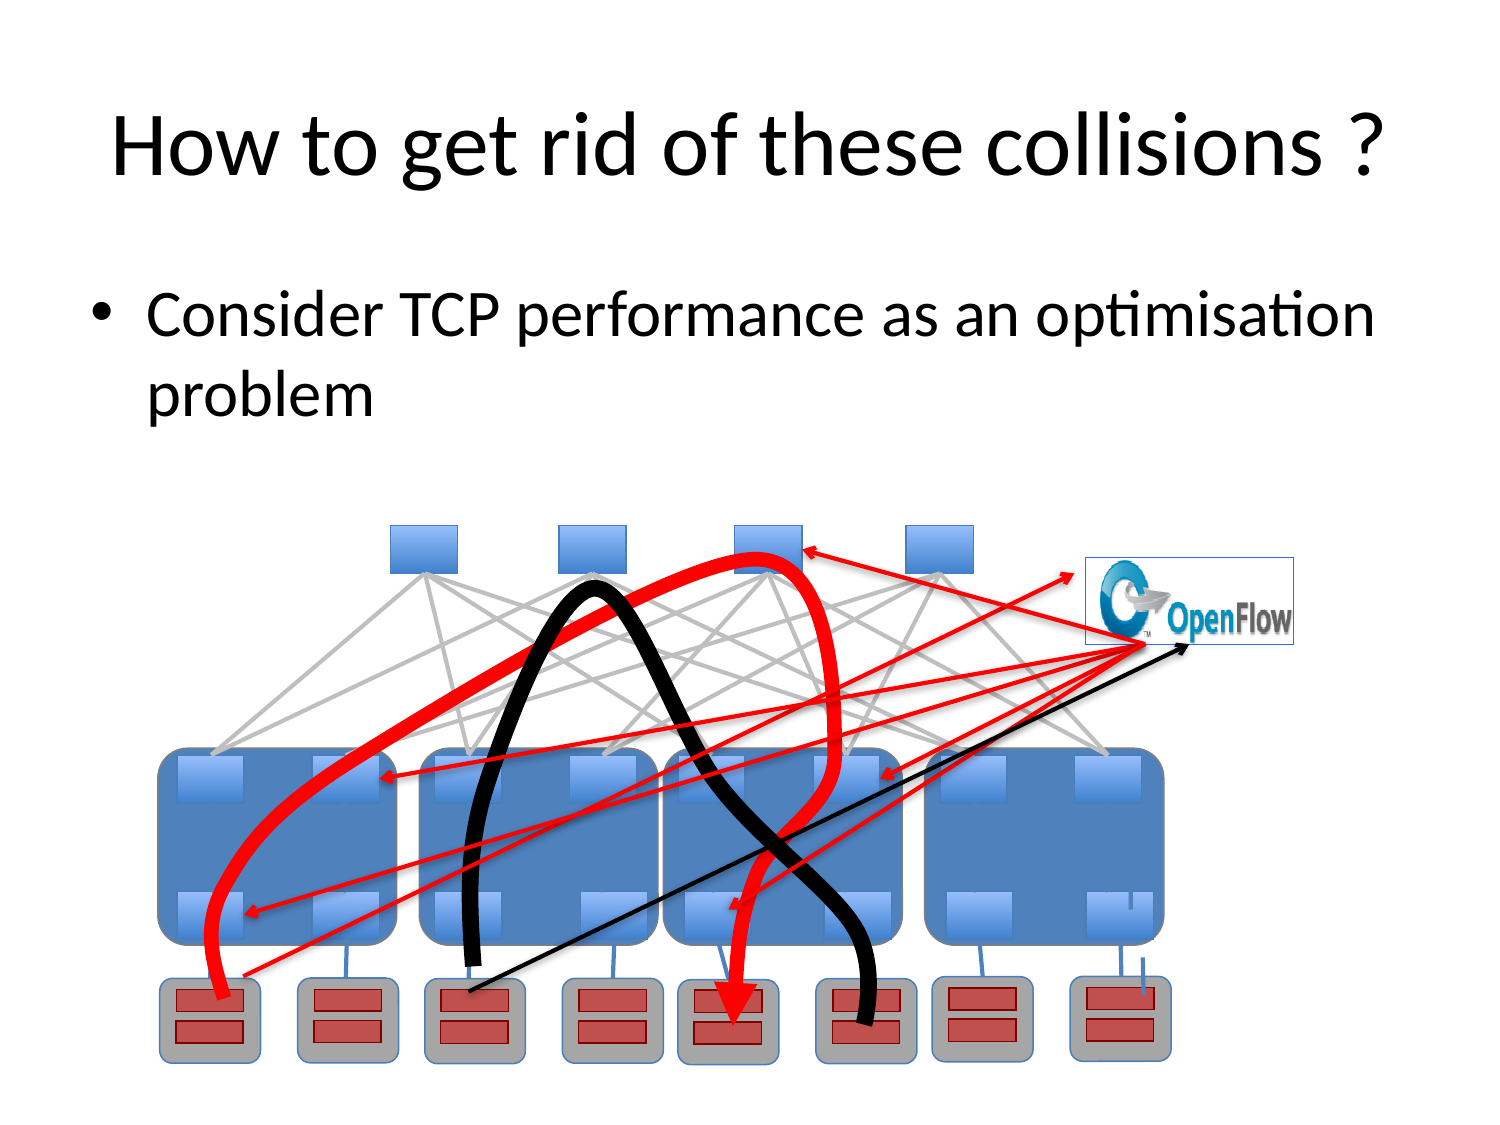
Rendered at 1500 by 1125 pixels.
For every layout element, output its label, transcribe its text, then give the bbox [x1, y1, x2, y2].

text_box [424, 1010, 526, 1064]
text_box [948, 999, 1017, 1011]
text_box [242, 922, 463, 977]
text_box [734, 525, 802, 571]
text_box [694, 1021, 762, 1044]
title How to get rid of these collisions ? [75, 45, 1425, 233]
text_box [677, 1010, 779, 1065]
text_box [832, 1021, 900, 1044]
text_box [558, 525, 627, 571]
text_box [440, 1021, 508, 1044]
text_box [948, 1019, 1016, 1042]
text_box [159, 978, 261, 1064]
text_box [157, 748, 236, 946]
picture [1146, 556, 1294, 645]
text_box [867, 999, 901, 1012]
text_box [176, 755, 236, 803]
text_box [243, 643, 463, 916]
text_box [211, 866, 740, 1027]
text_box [242, 573, 796, 644]
text_box [297, 1003, 399, 1063]
text_box [176, 989, 244, 1012]
text_box [734, 1006, 762, 1013]
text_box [801, 549, 1146, 641]
text_box [578, 1020, 646, 1043]
text_box [176, 891, 221, 939]
text_box [701, 559, 791, 571]
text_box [468, 643, 1190, 992]
text_box [1086, 1018, 1154, 1042]
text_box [379, 643, 468, 780]
text_box [175, 1020, 244, 1043]
text_box [906, 525, 974, 547]
text_box [562, 1018, 664, 1064]
text_box [815, 999, 917, 1064]
text_box [314, 1004, 382, 1012]
text_box [313, 1020, 382, 1043]
text_box [1086, 999, 1154, 1010]
text_box [932, 999, 1034, 1062]
text_box [692, 999, 868, 1025]
list Consider TCP performance as an optimisation problem [75, 262, 1425, 1005]
text_box [1070, 999, 1172, 1062]
text_box [390, 525, 458, 571]
